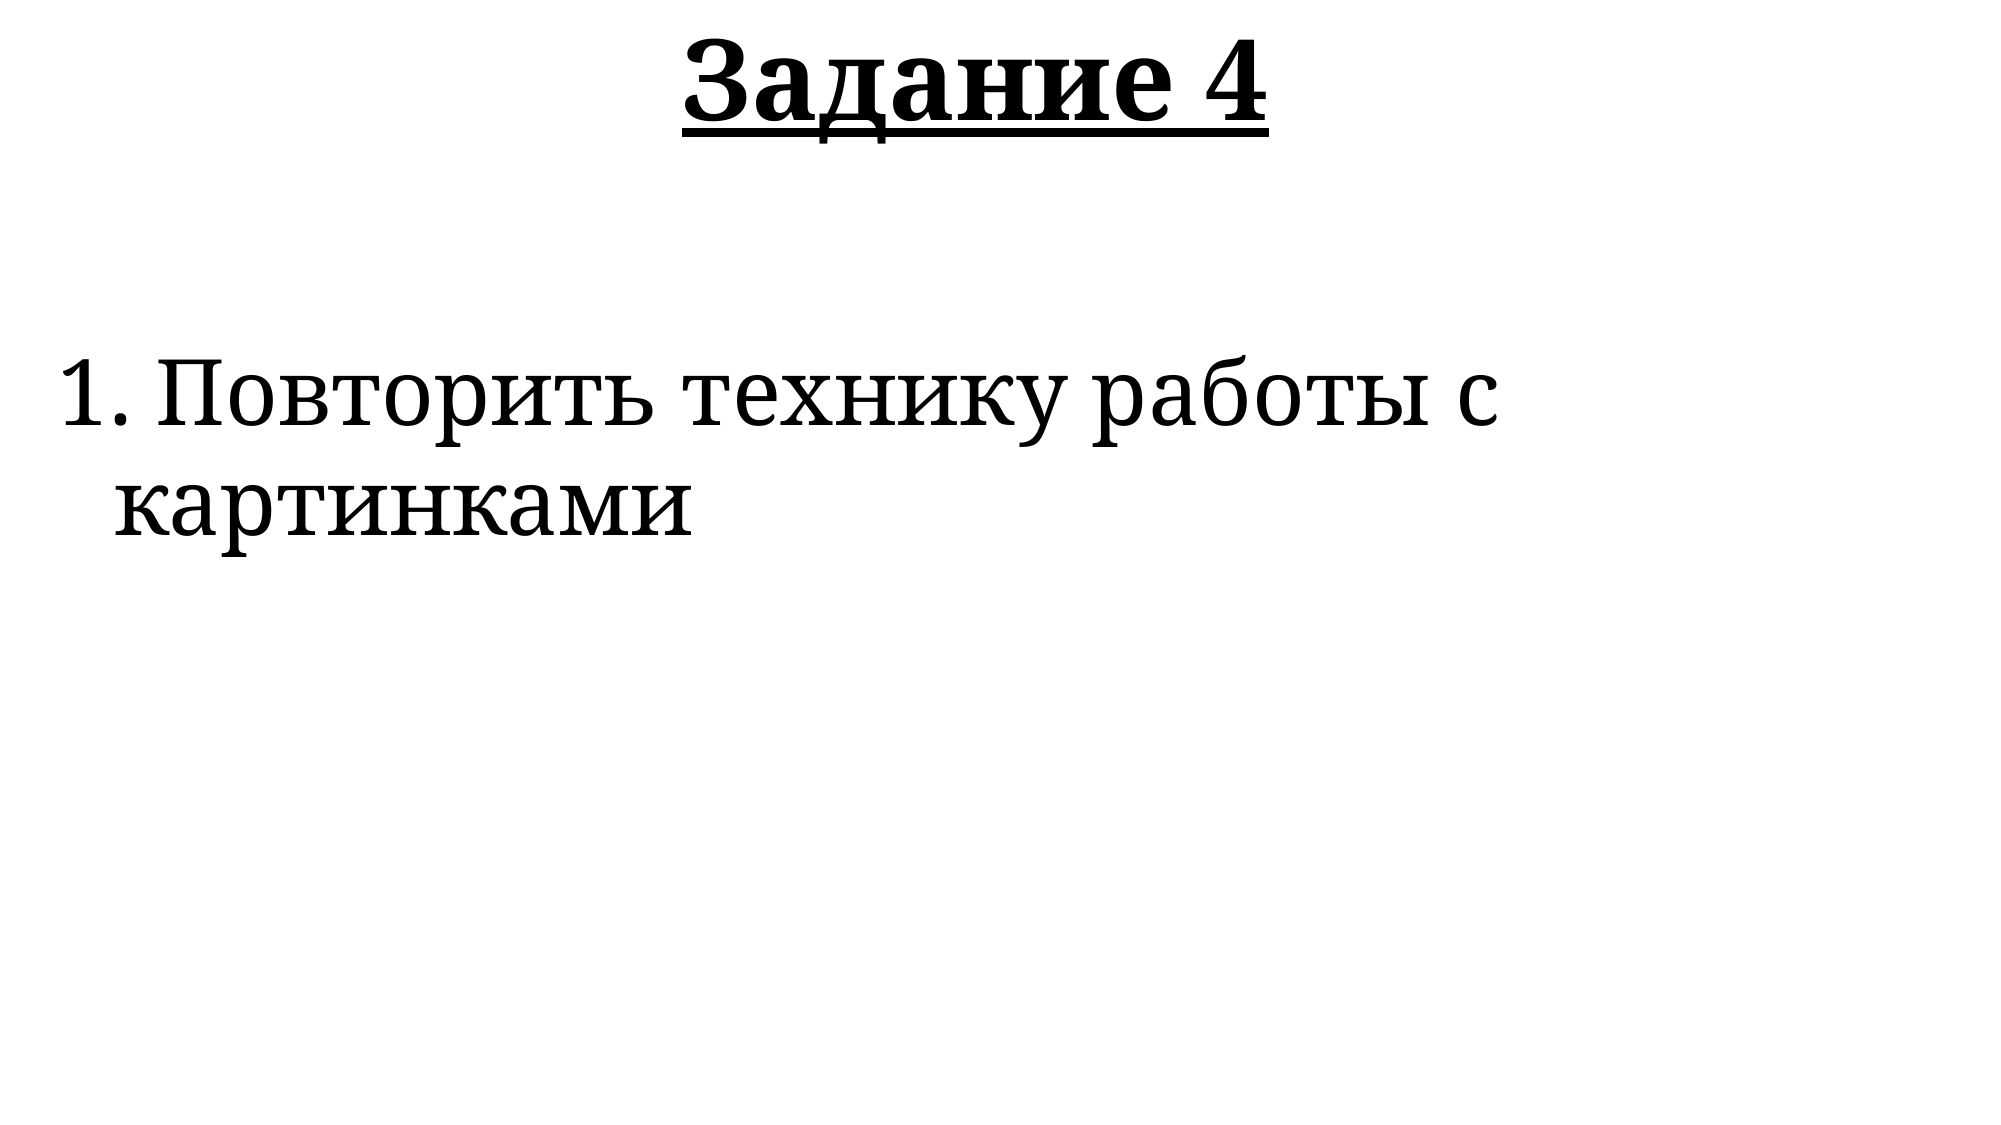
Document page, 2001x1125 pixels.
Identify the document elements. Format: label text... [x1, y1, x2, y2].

text_box Задание 4 [666, 0, 1334, 150]
text_box Повторить технику работы с картинками [42, 326, 1971, 562]
